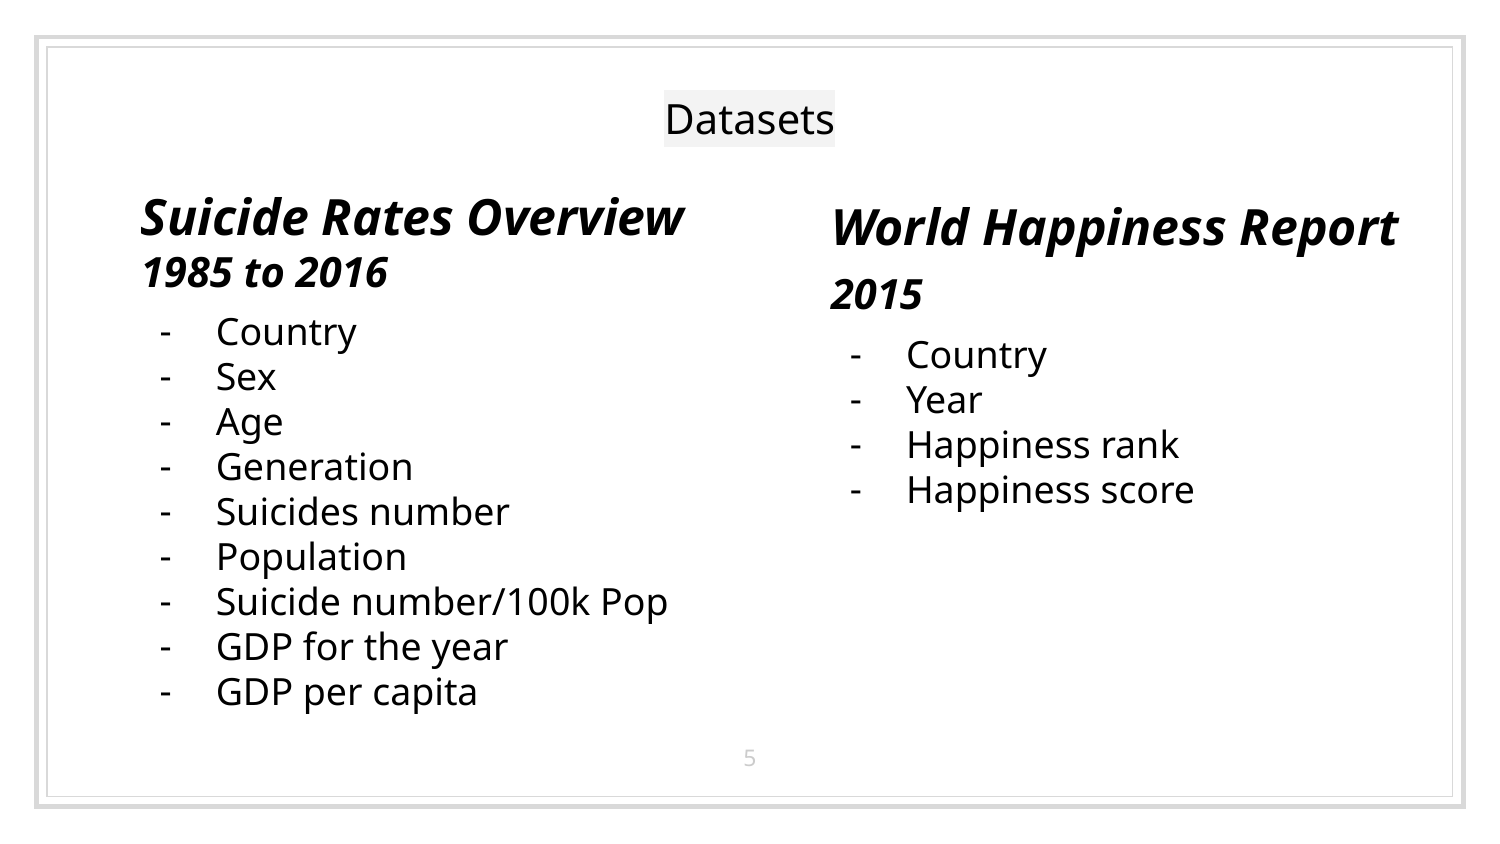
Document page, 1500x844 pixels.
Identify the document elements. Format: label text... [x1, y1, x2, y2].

slide_number 5 [705, 725, 795, 790]
title Datasets [63, 55, 1437, 181]
list Suicide Rates Overview 1985 to 2016 Country Sex Age Generation Suicides number Population Suicide number/100k Pop GDP for the year GDP per capita [125, 181, 741, 491]
list World Happiness Report 2015 Country Year Happiness rank Happiness score [816, 180, 1453, 501]
